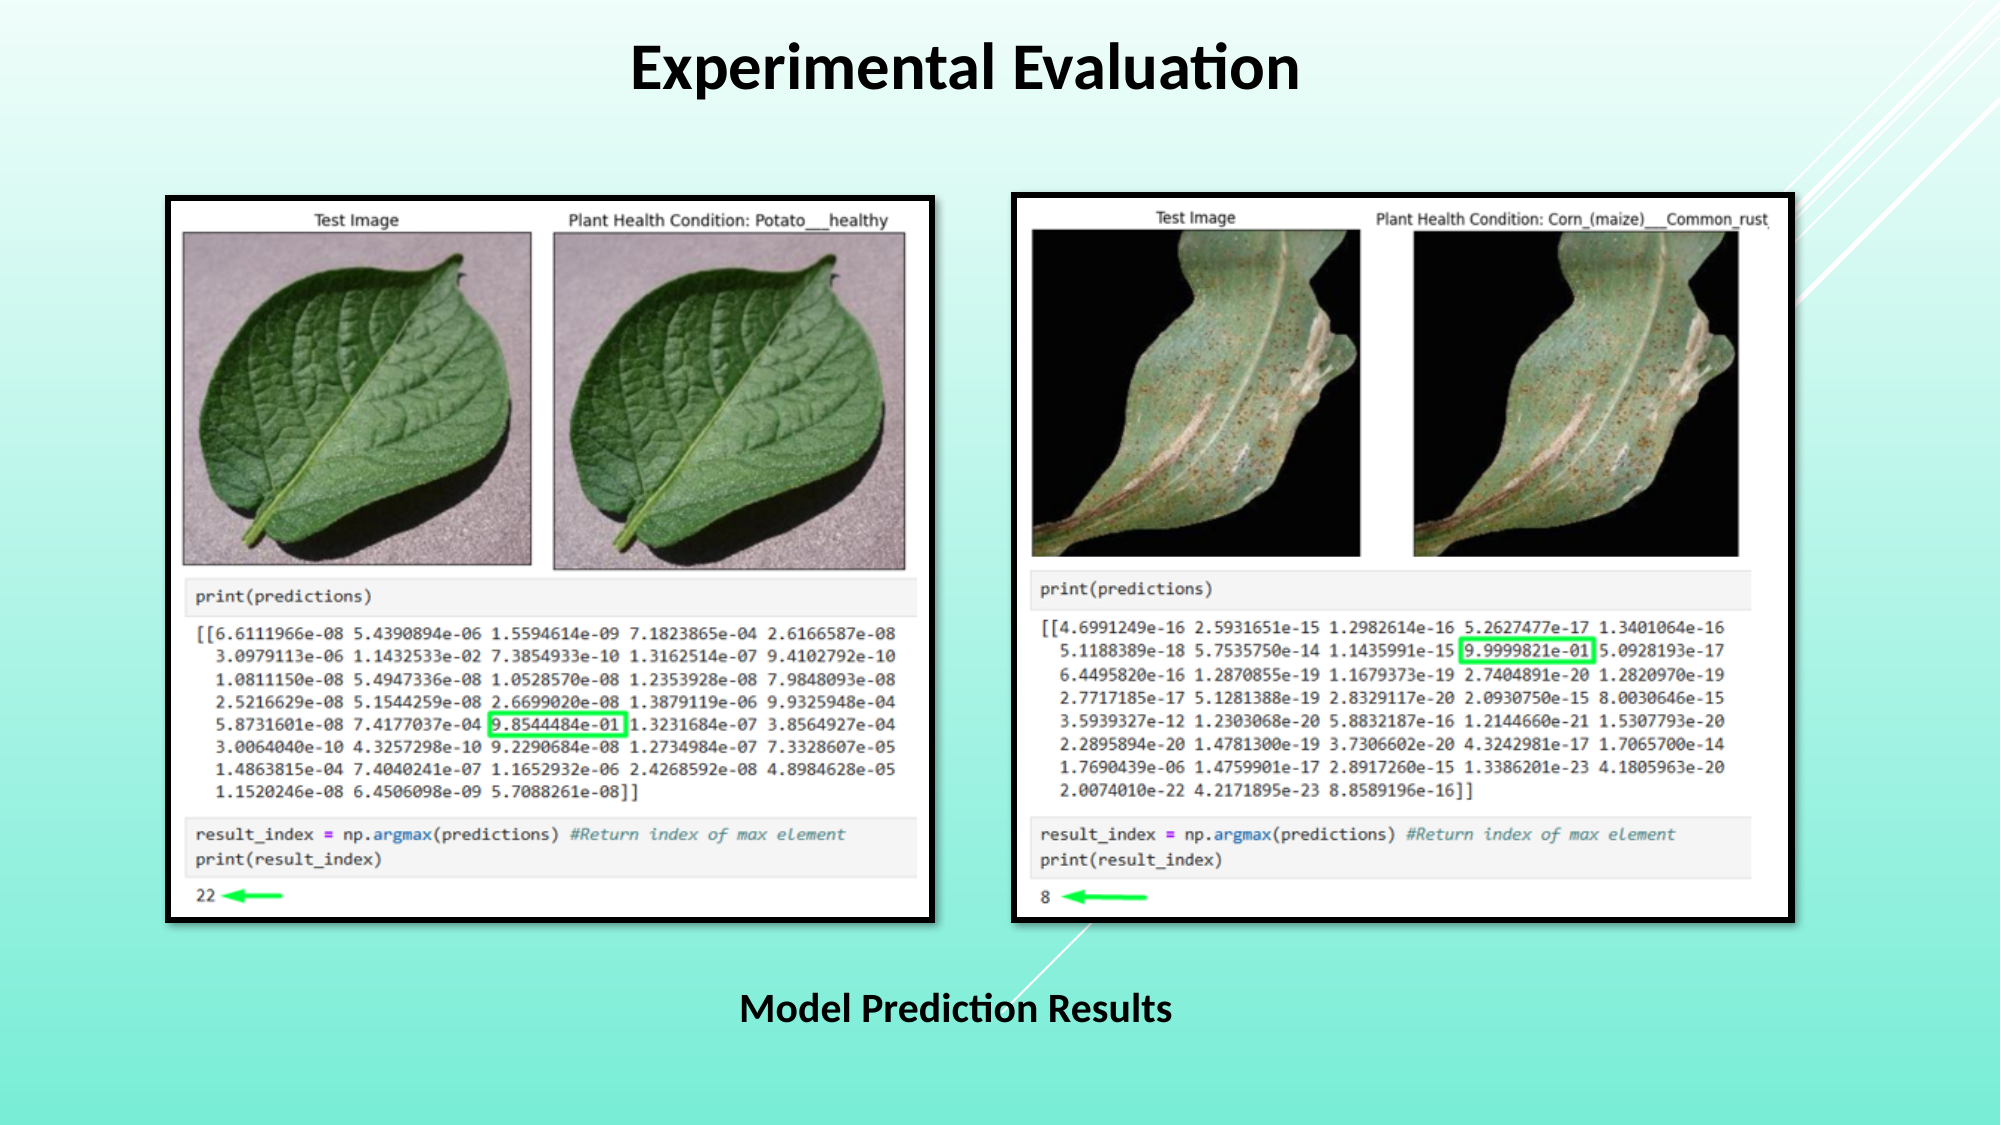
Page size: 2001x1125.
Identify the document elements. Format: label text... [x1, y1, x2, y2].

picture [1016, 197, 1789, 917]
text_box Experimental Evaluation [143, 15, 1789, 111]
text_box Model Prediction Results [724, 973, 1465, 1039]
picture [170, 201, 930, 917]
